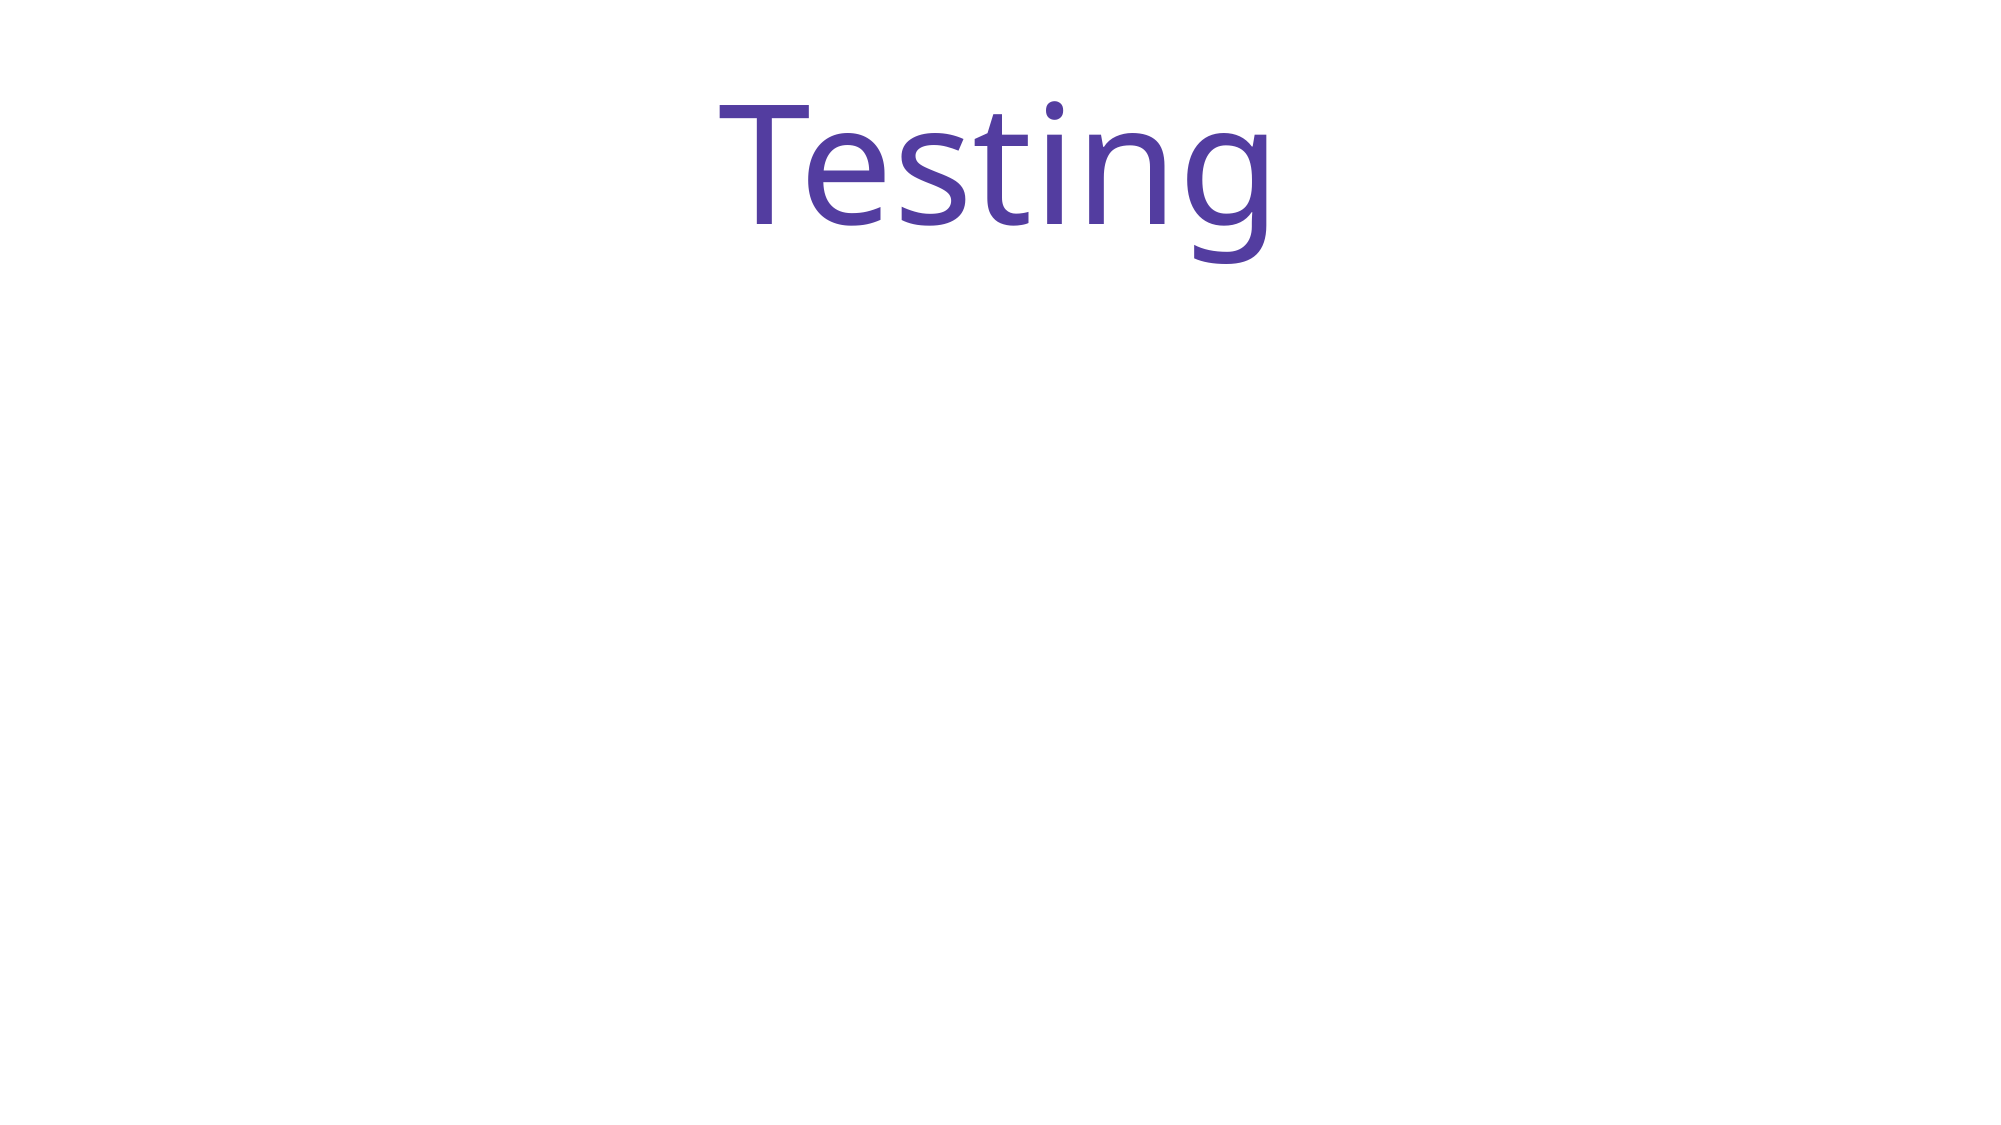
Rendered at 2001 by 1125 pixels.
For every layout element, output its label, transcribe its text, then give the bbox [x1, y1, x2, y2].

text_box Testing [309, 72, 1691, 268]
